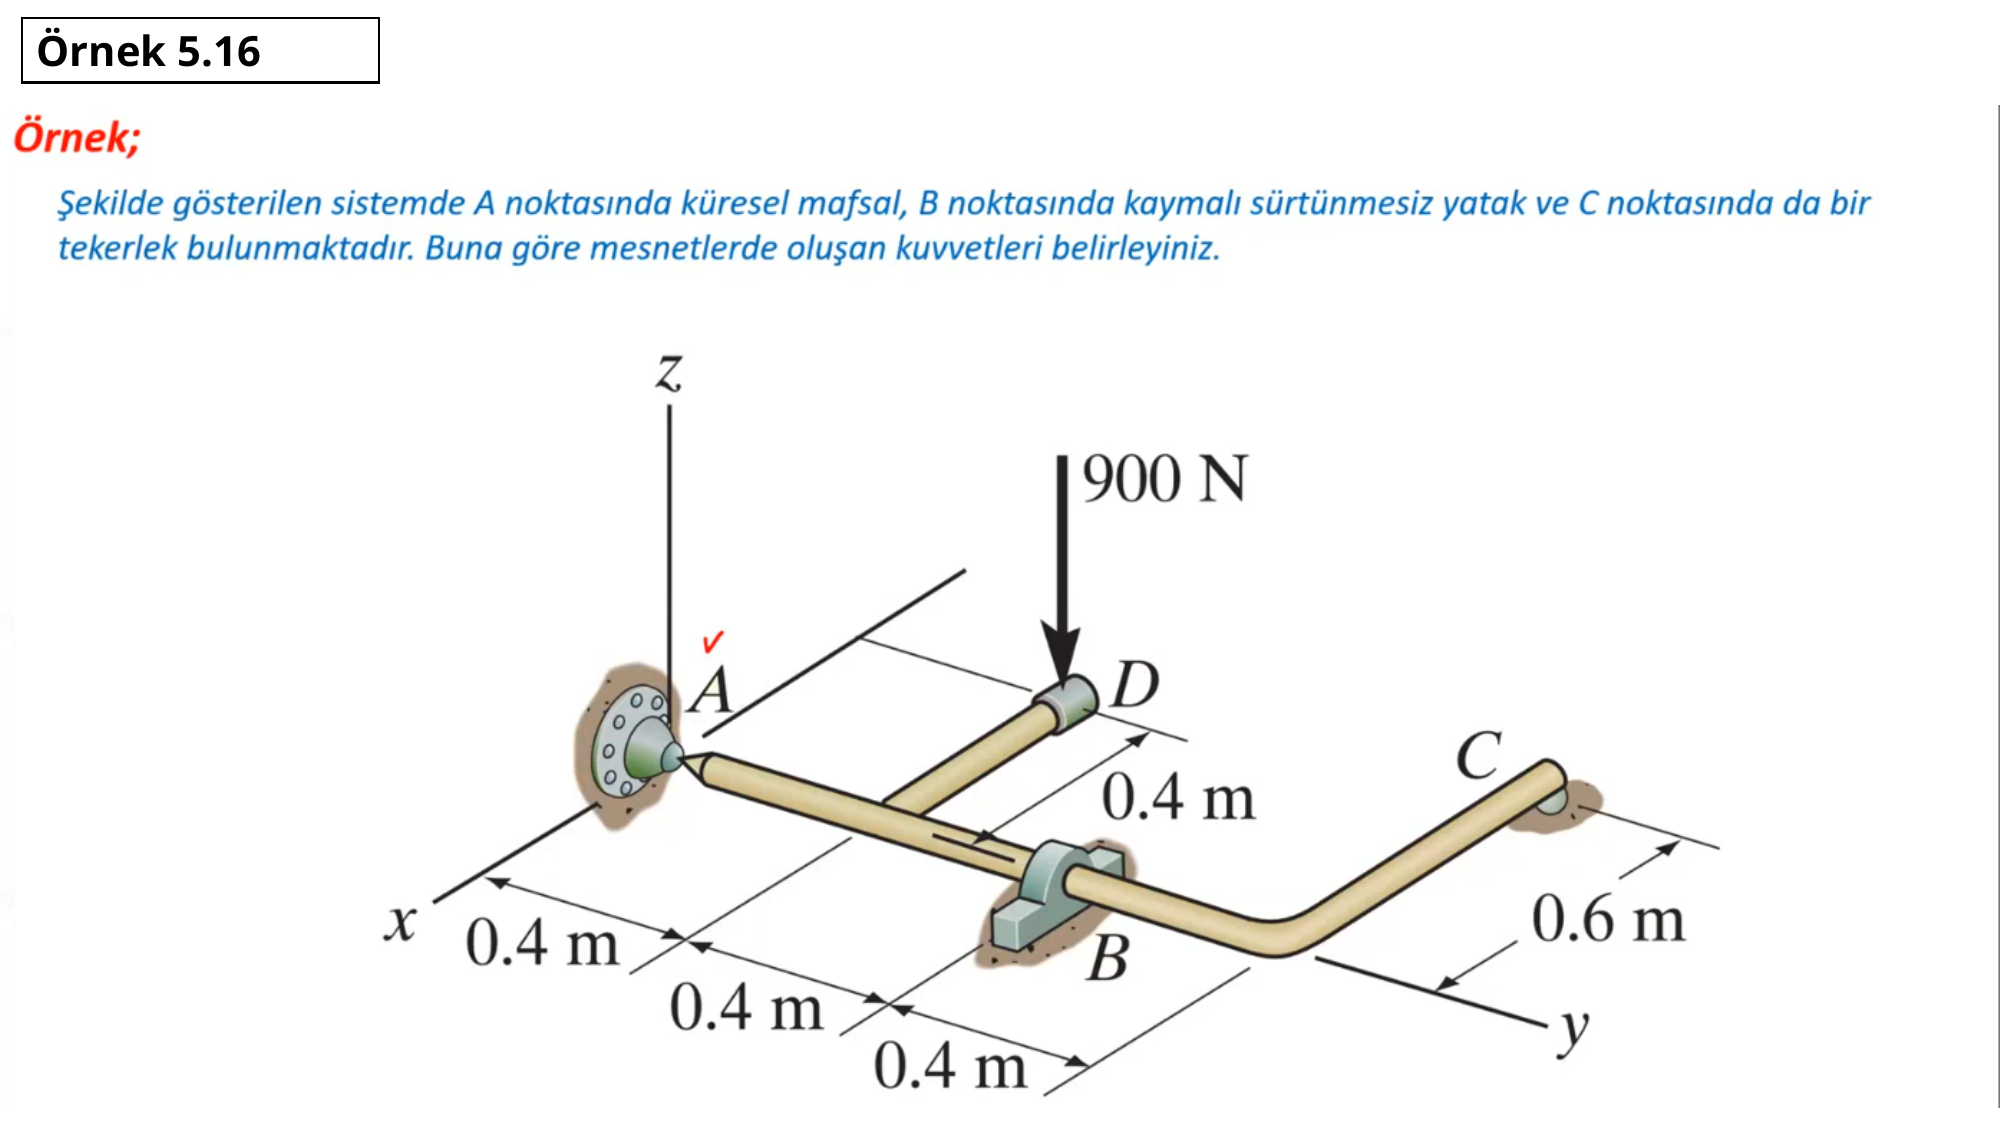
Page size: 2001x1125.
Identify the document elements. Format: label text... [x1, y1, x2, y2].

text_box Örnek 5.16 [21, 17, 380, 84]
picture [0, 105, 2000, 1108]
